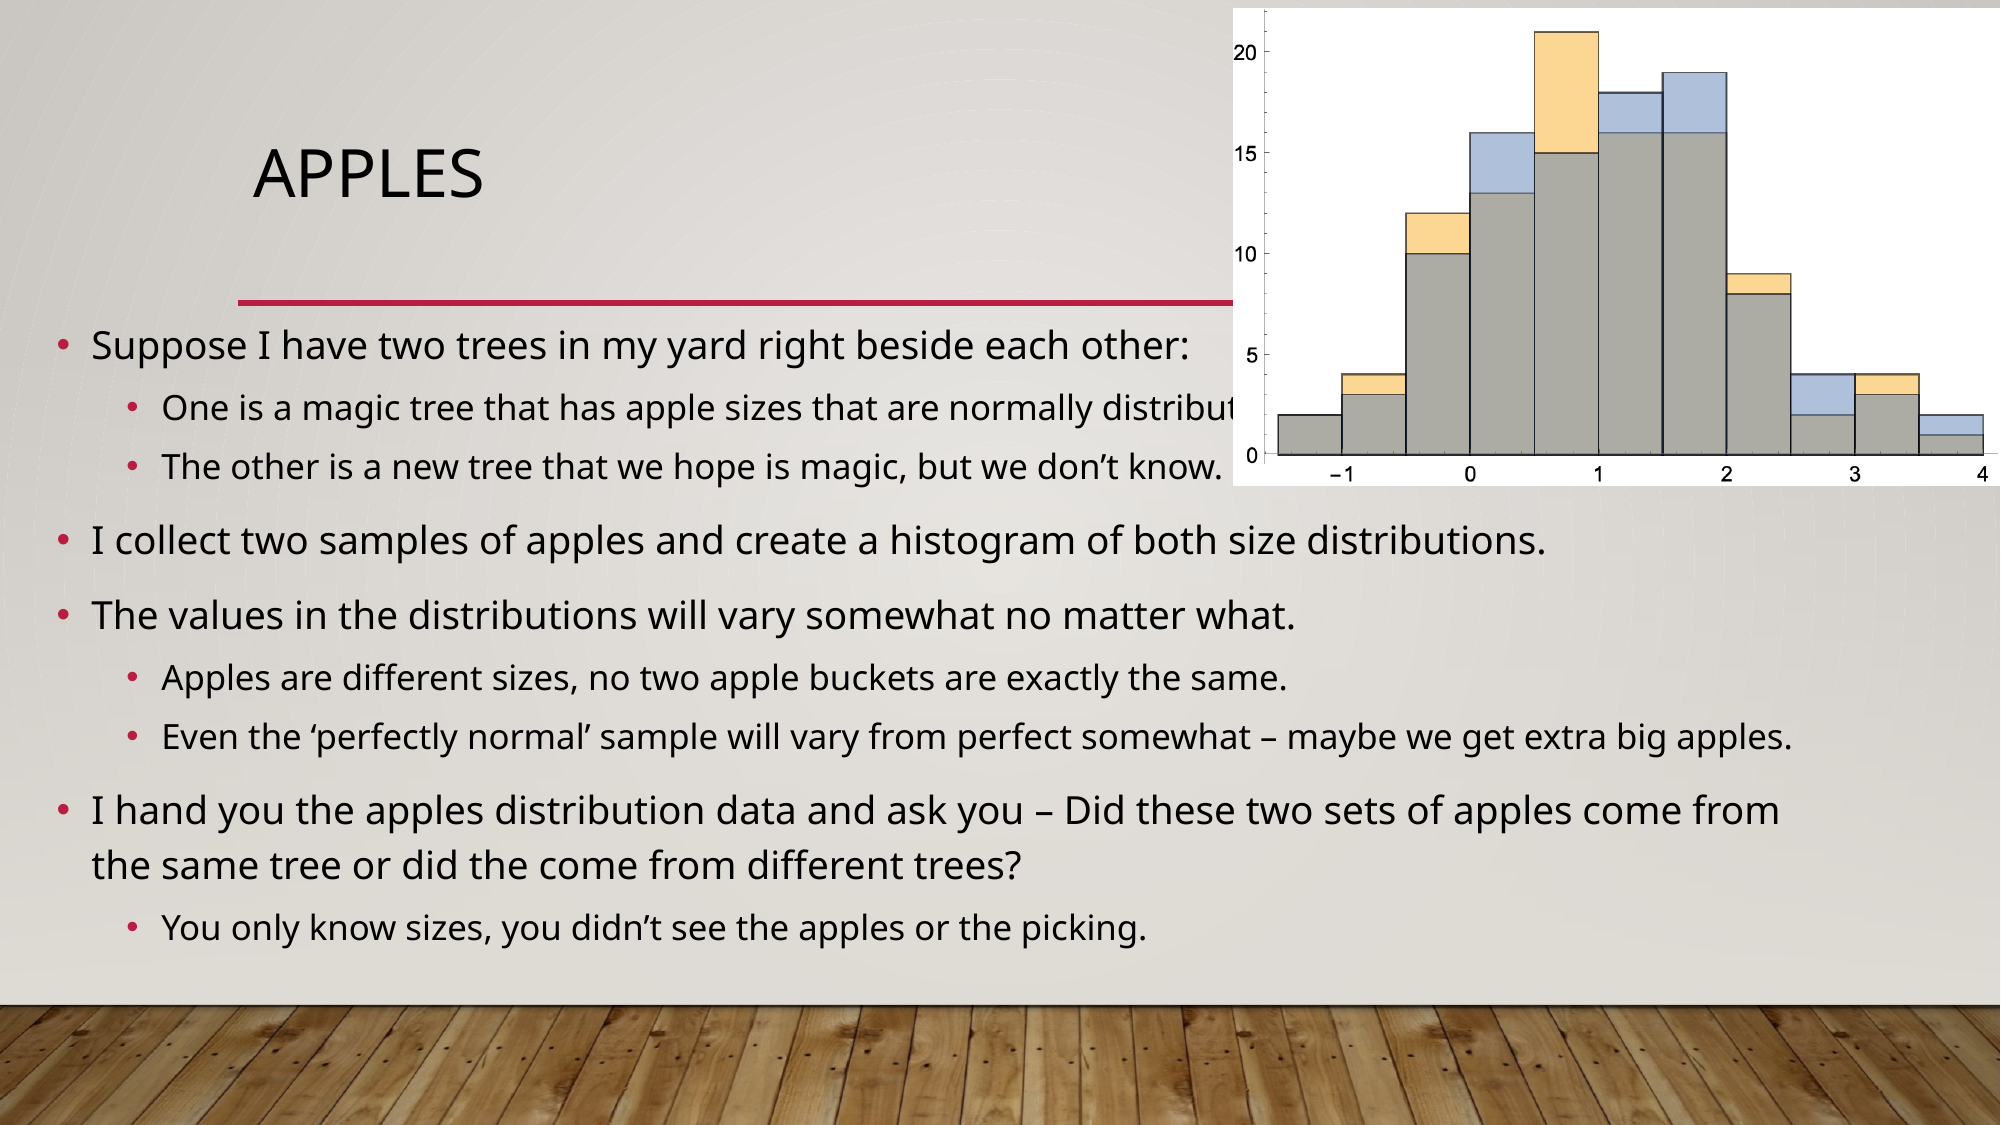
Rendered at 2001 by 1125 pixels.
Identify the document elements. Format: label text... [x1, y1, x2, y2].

picture [1232, 8, 2000, 486]
picture [0, 1005, 2000, 1125]
title Apples [238, 131, 1232, 304]
list Suppose I have two trees in my yard right beside each other: One is a magic tree that has apple sizes that are normally distributed. The other is a new tree that we hope is magic, but we don’t know. I collect two samples of apples and create a histogram of both size distributions. The values in the distributions will vary somewhat no matter what. Apples are different sizes, no two apple buckets are exactly the same. Even the ‘perfectly normal’ sample will vary from perfect somewhat – maybe we get extra big apples. I hand you the apples distribution data and ask you – Did these two sets of apples come from the same tree or did the come from different trees? You only know sizes, you didn’t see the apples or the picking. [41, 304, 1814, 993]
